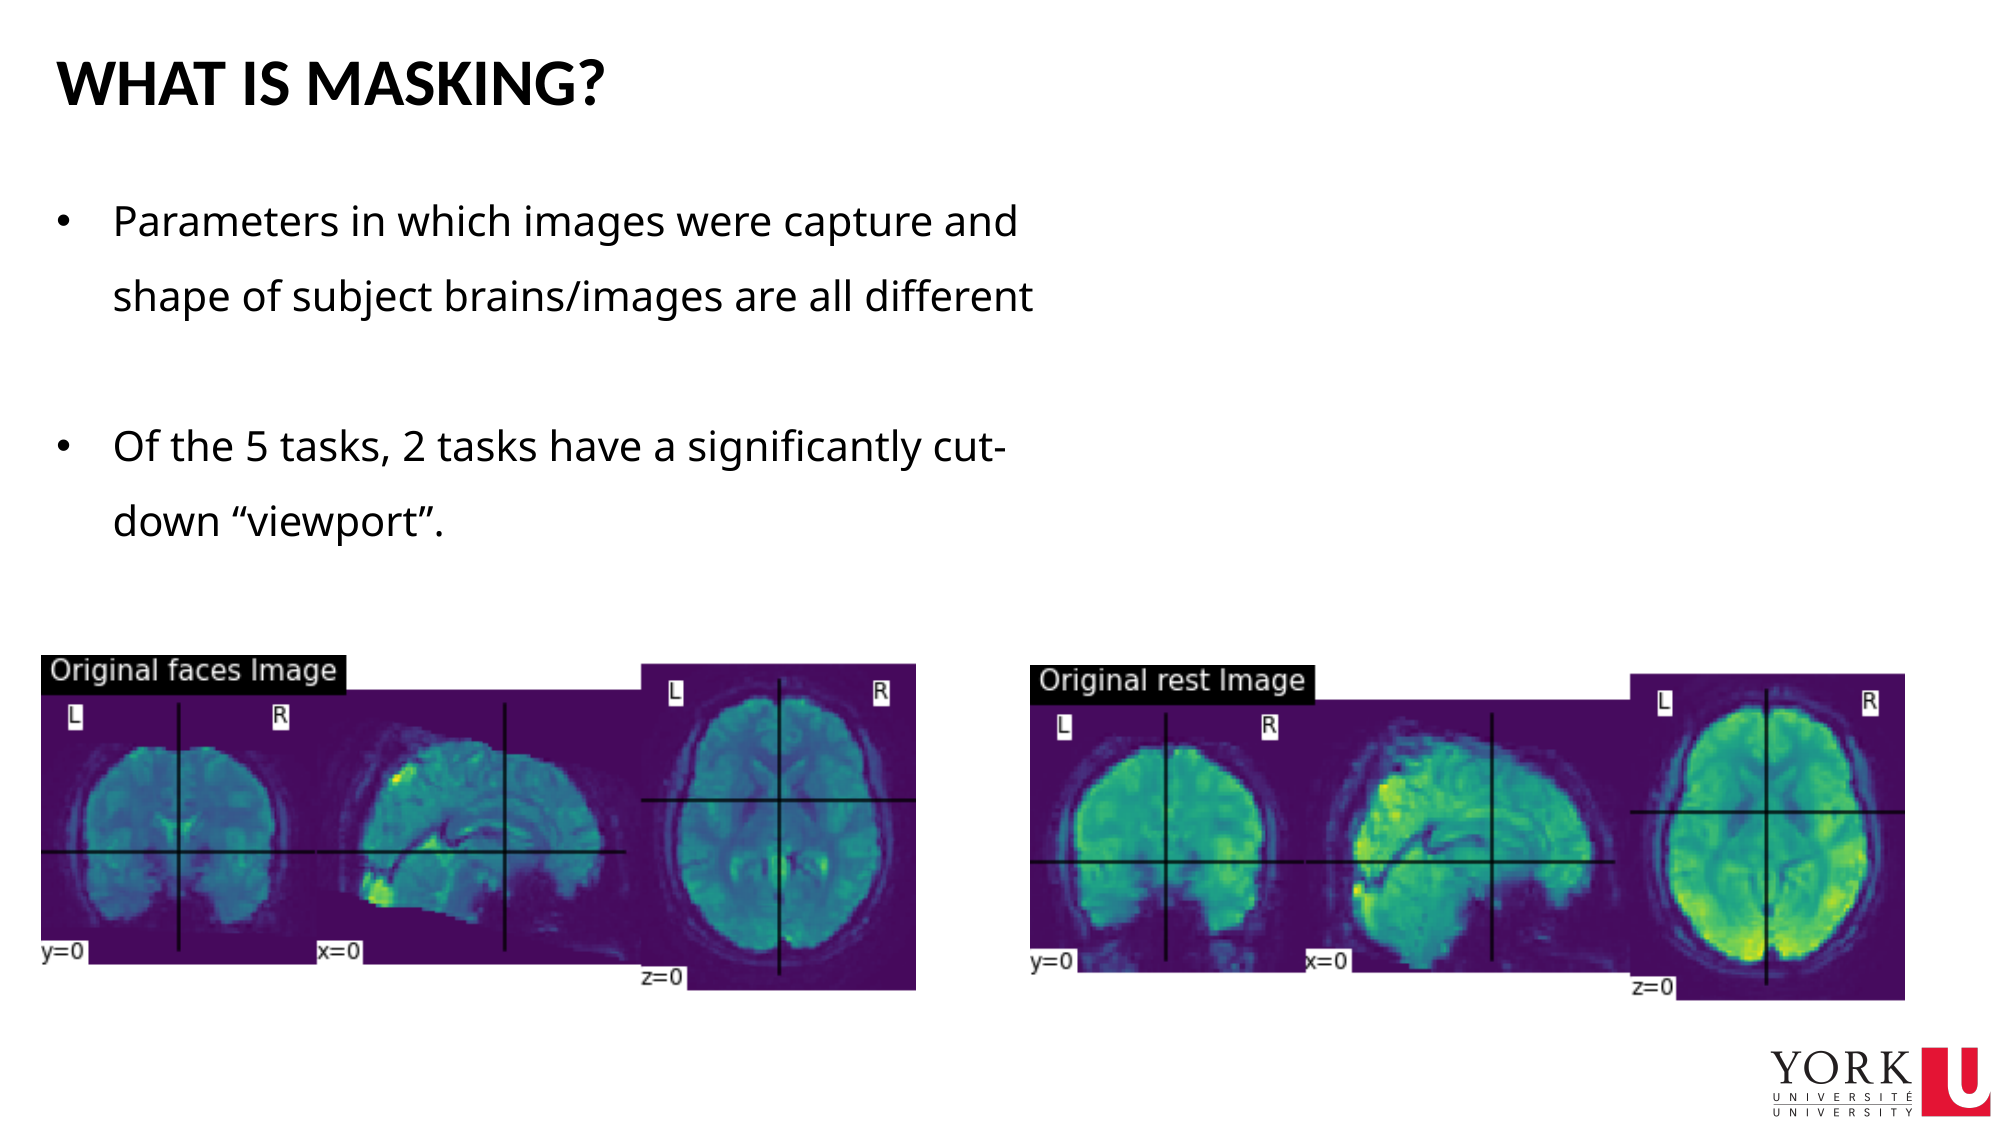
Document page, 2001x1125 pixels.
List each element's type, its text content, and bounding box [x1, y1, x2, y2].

picture [1761, 1039, 2000, 1125]
picture [41, 655, 916, 1000]
picture [1030, 665, 1905, 1010]
text_box WHAT IS MASKING? [41, 31, 988, 127]
text_box Parameters in which images were capture and shape of subject brains/images are all different Of the 5 tasks, 2 tasks have a significantly cut-down “viewport”. [41, 162, 1050, 553]
